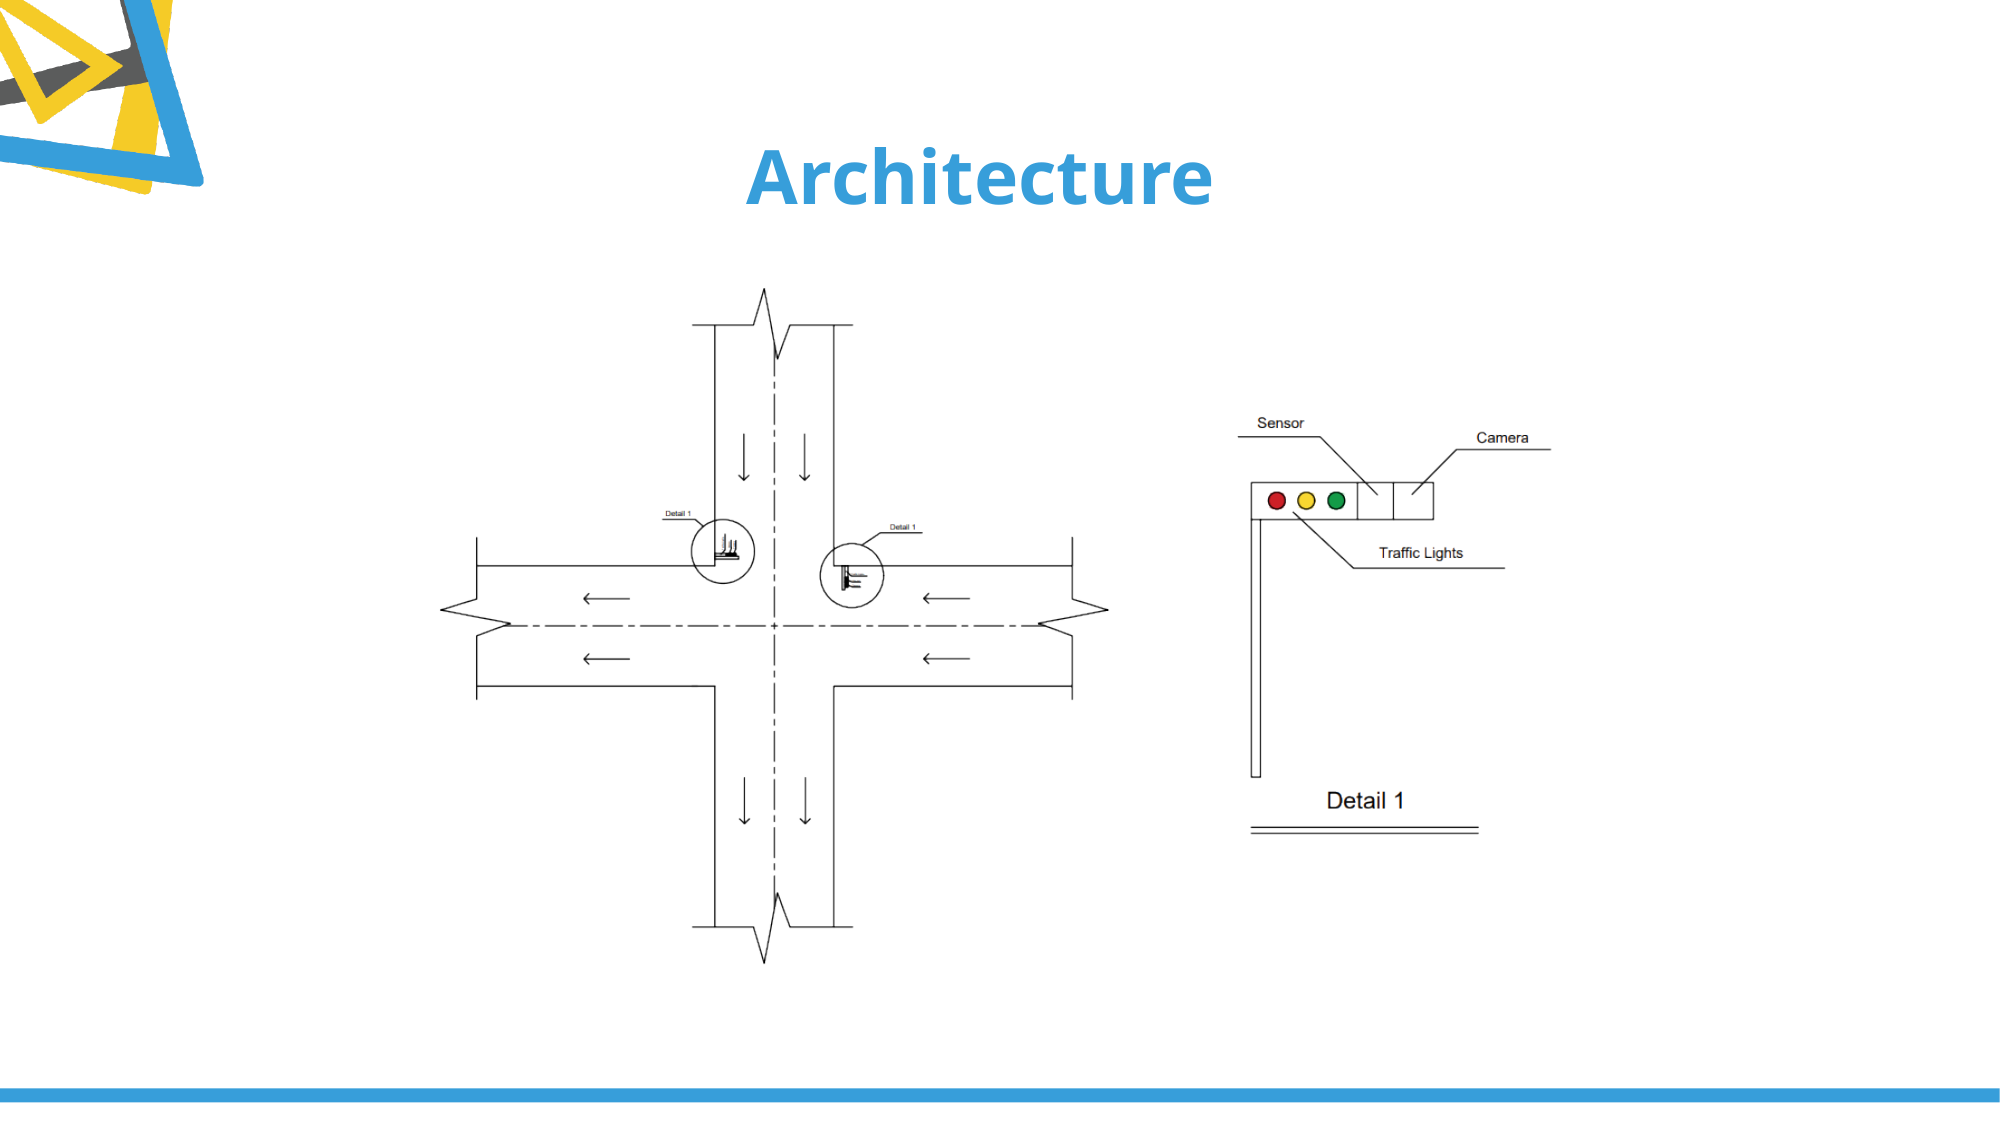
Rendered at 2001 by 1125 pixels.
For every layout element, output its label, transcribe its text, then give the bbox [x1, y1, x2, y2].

picture [0, 0, 399, 226]
text_box [0, 1087, 2000, 1103]
picture [373, 260, 1590, 1004]
text_box Architecture [731, 121, 1231, 227]
